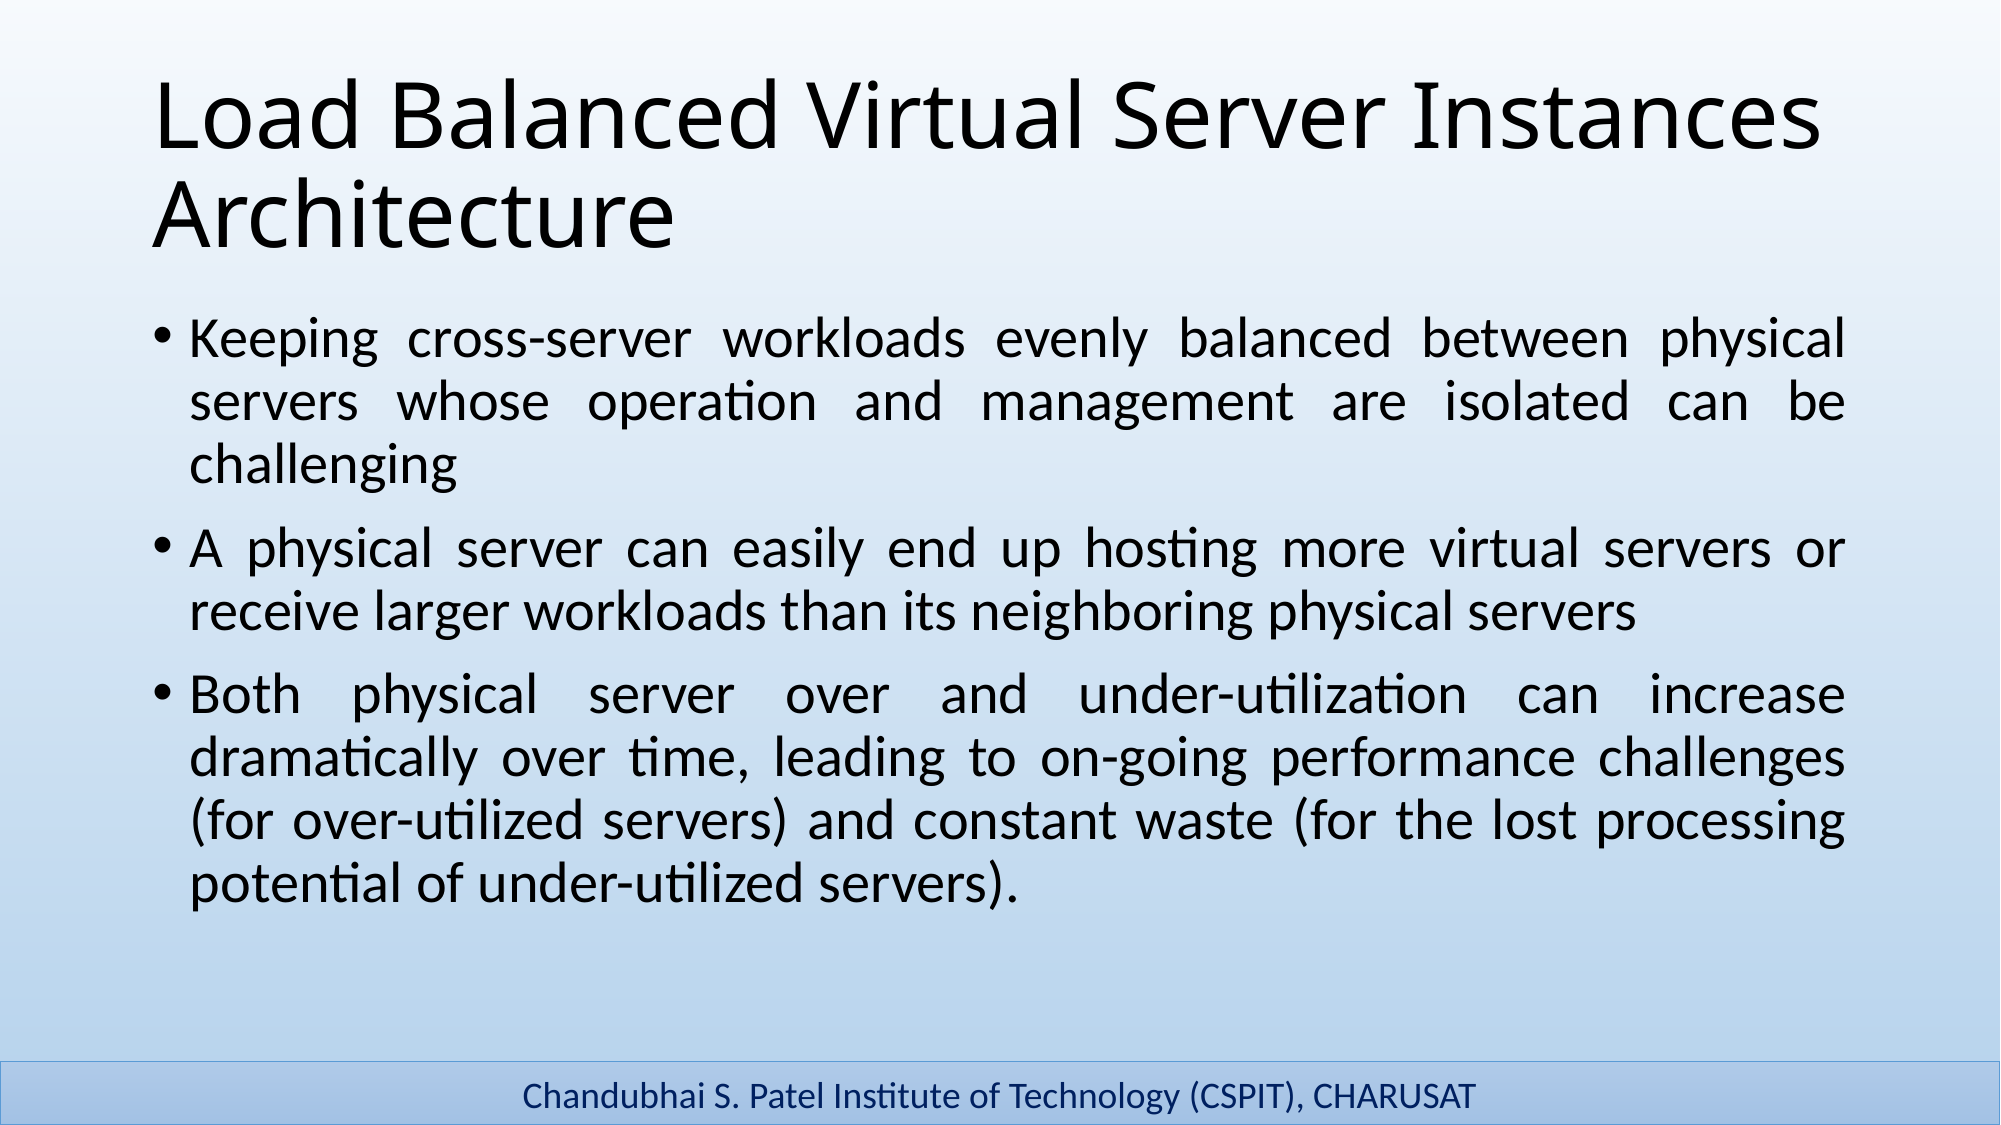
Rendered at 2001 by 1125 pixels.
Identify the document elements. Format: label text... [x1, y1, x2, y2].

title Load Balanced Virtual Server Instances Architecture [137, 59, 1863, 278]
list Keeping cross-server workloads evenly balanced between physical servers whose operation and management are isolated can be challenging A physical server can easily end up hosting more virtual servers or receive larger workloads than its neighboring physical servers Both physical server over and under-utilization can increase dramatically over time, leading to on-going performance challenges (for over-utilized servers) and constant waste (for the lost processing potential of under-utilized servers). [137, 299, 1863, 1014]
